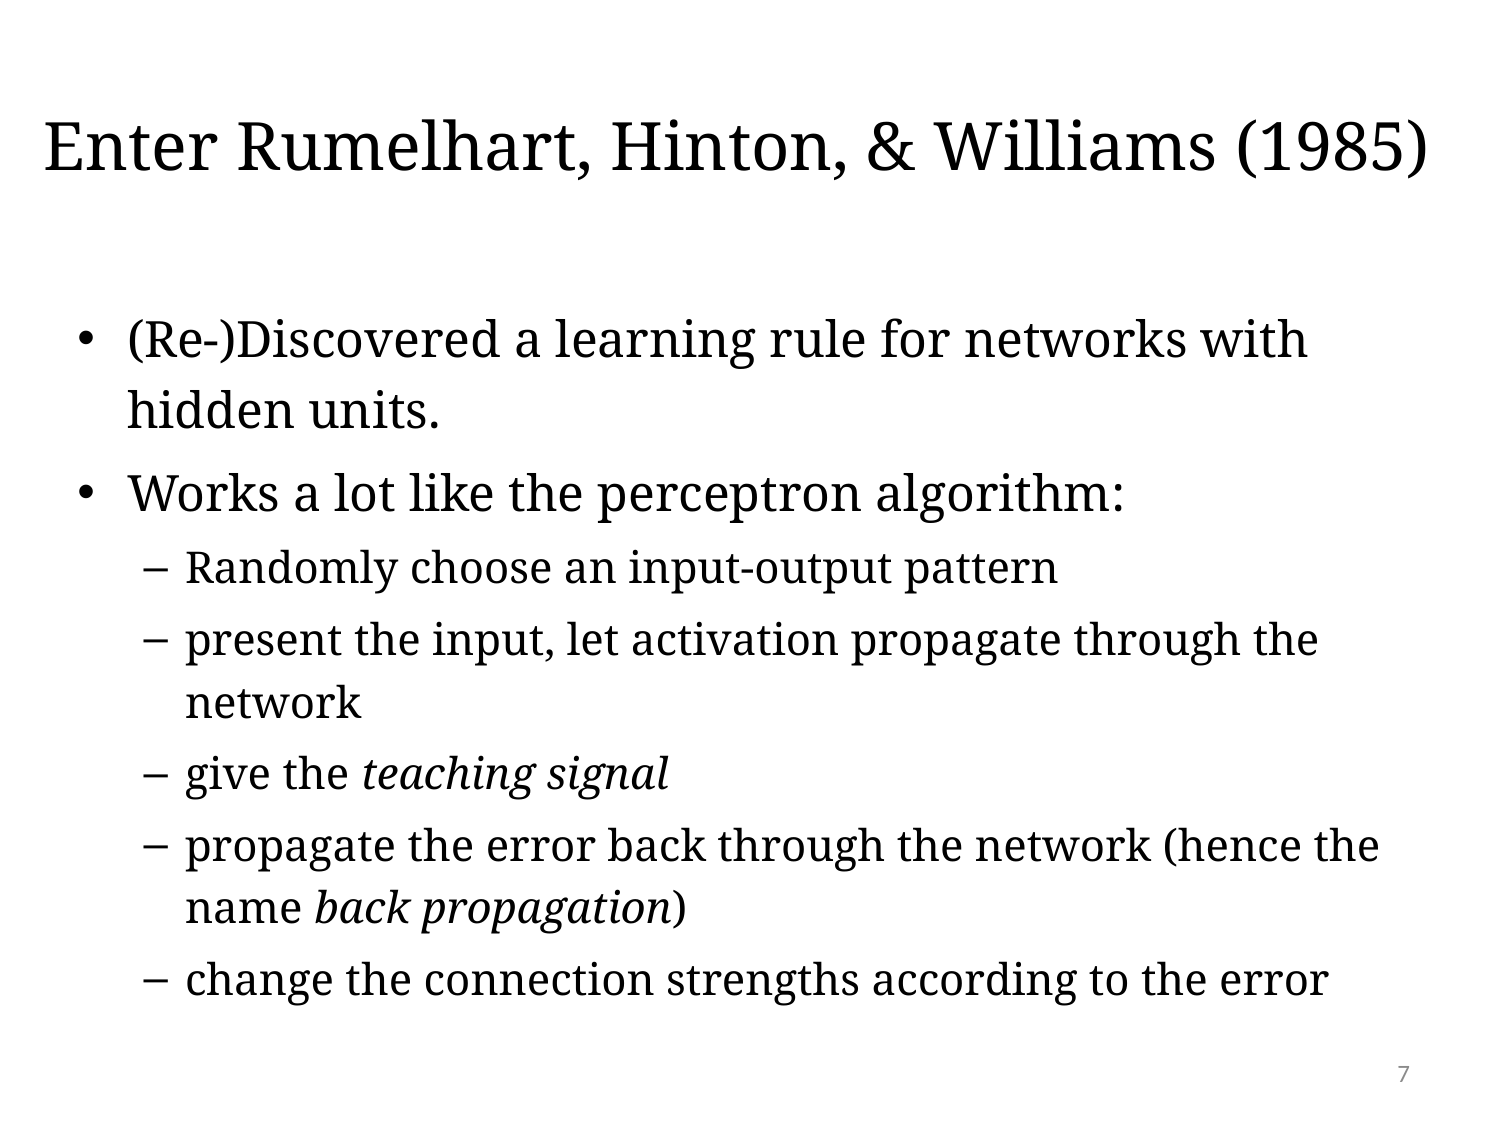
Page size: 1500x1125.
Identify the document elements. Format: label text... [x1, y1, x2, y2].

title Enter Rumelhart, Hinton, & Williams (1985) [12, 75, 1463, 213]
slide_number 7 [1074, 1042, 1425, 1103]
list (Re-)Discovered a learning rule for networks with hidden units. Works a lot like the perceptron algorithm: Randomly choose an input-output pattern present the input, let activation propagate through the network give the teaching signal propagate the error back through the network (hence the name back propagation) change the connection strengths according to the error [62, 287, 1463, 1013]
